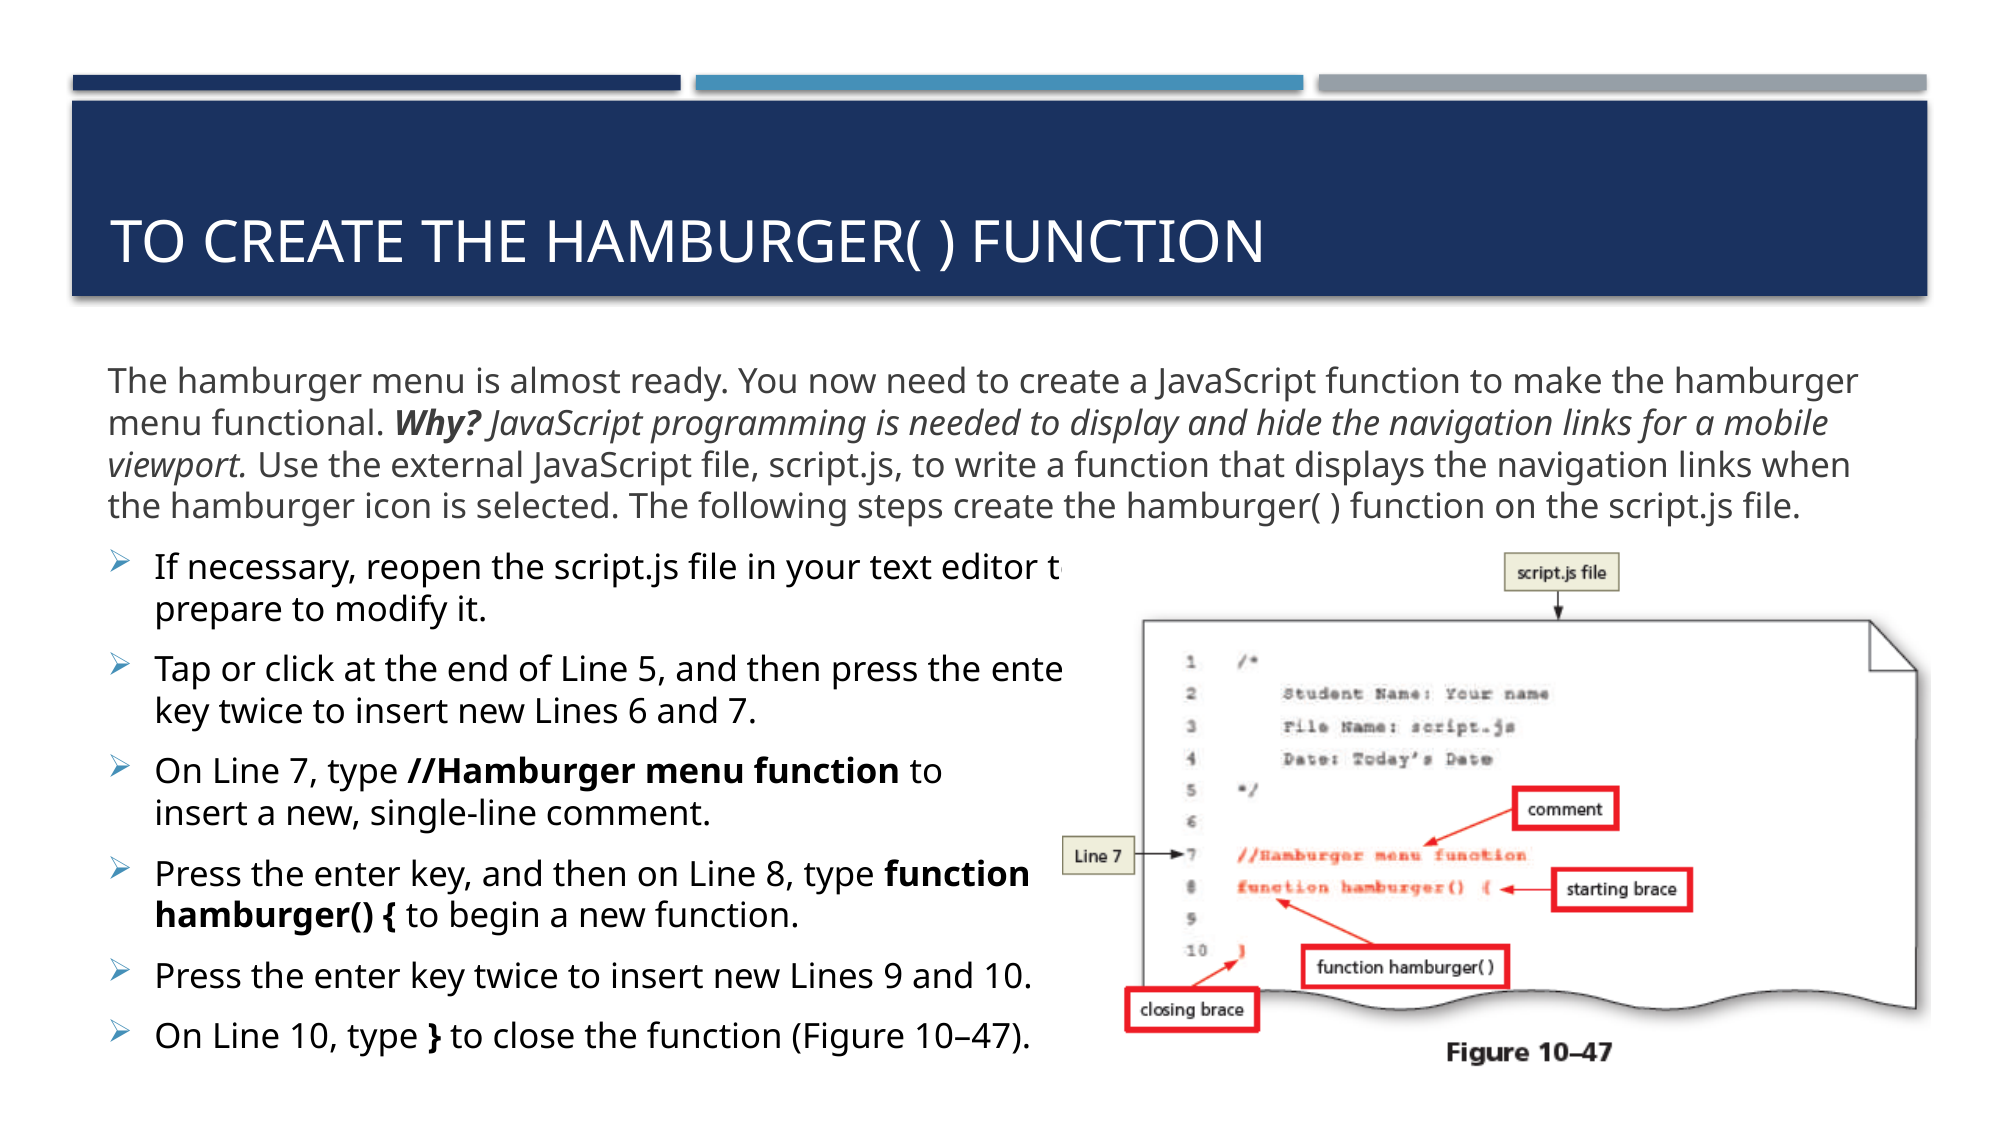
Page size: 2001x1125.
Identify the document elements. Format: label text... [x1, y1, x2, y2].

list The hamburger menu is almost ready. You now need to create a JavaScript function to make the hamburger menu functional. Why? JavaScript programming is needed to display and hide the navigation links for a mobile viewport. Use the external JavaScript file, script.js, to write a function that displays the navigation links when the hamburger icon is selected. The following steps create the hamburger( ) function on the script.js file. If necessary, reopen the script.js file in your text editor to prepare to modify it. Tap or click at the end of Line 5, and then press the enter key twice to insert new Lines 6 and 7. On Line 7, type //Hamburger menu function to insert a new, single-line comment. Press the enter key, and then on Line 8, type function hamburger() { to begin a new function. Press the enter key twice to insert new Lines 9 and 10. On Line 10, type } to close the function (Figure 10–47). [92, 340, 1902, 1074]
title To Create the hamburger( ) Function [95, 115, 1905, 282]
picture [1061, 551, 1932, 1074]
